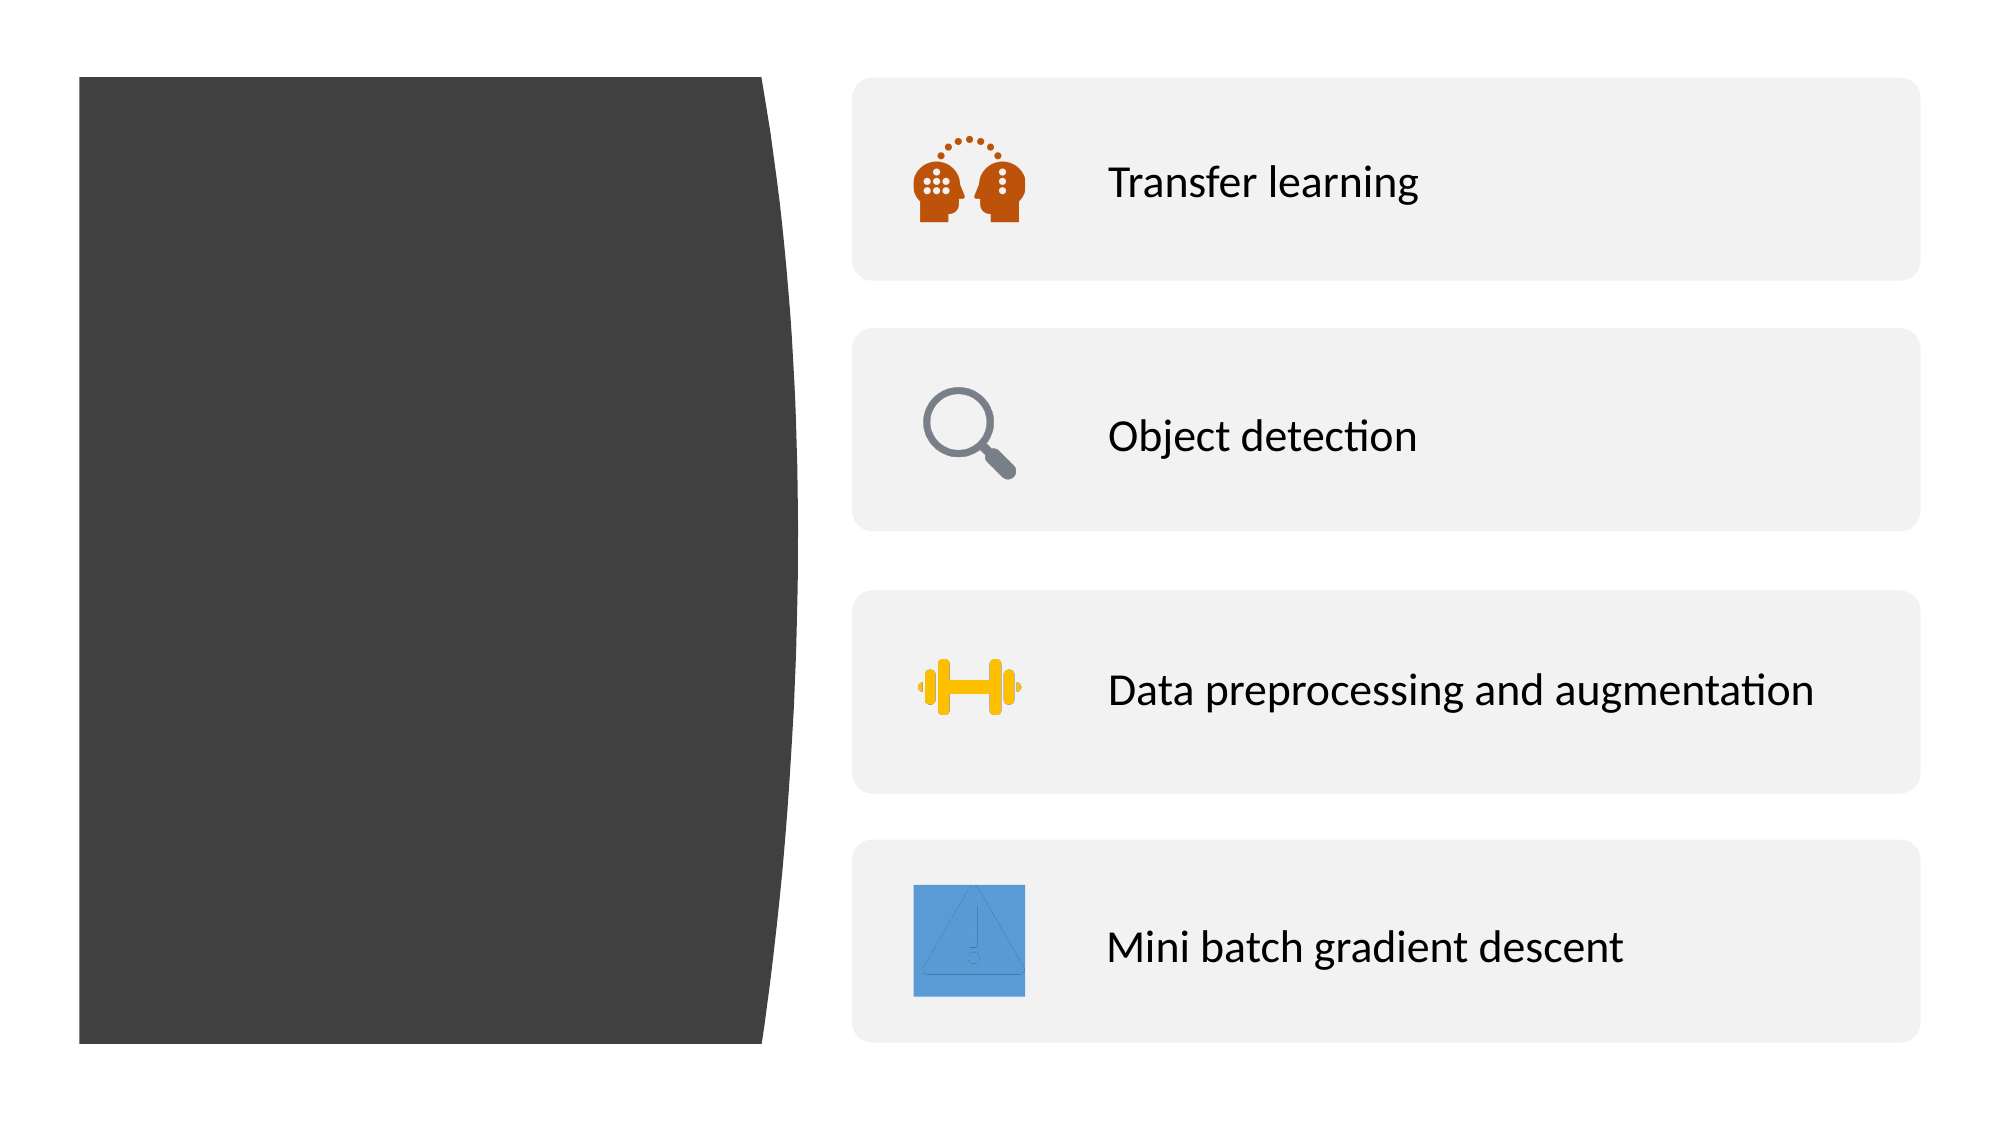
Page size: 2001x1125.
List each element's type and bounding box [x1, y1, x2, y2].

text_box [852, 77, 1921, 1043]
text_box [78, 76, 800, 1045]
